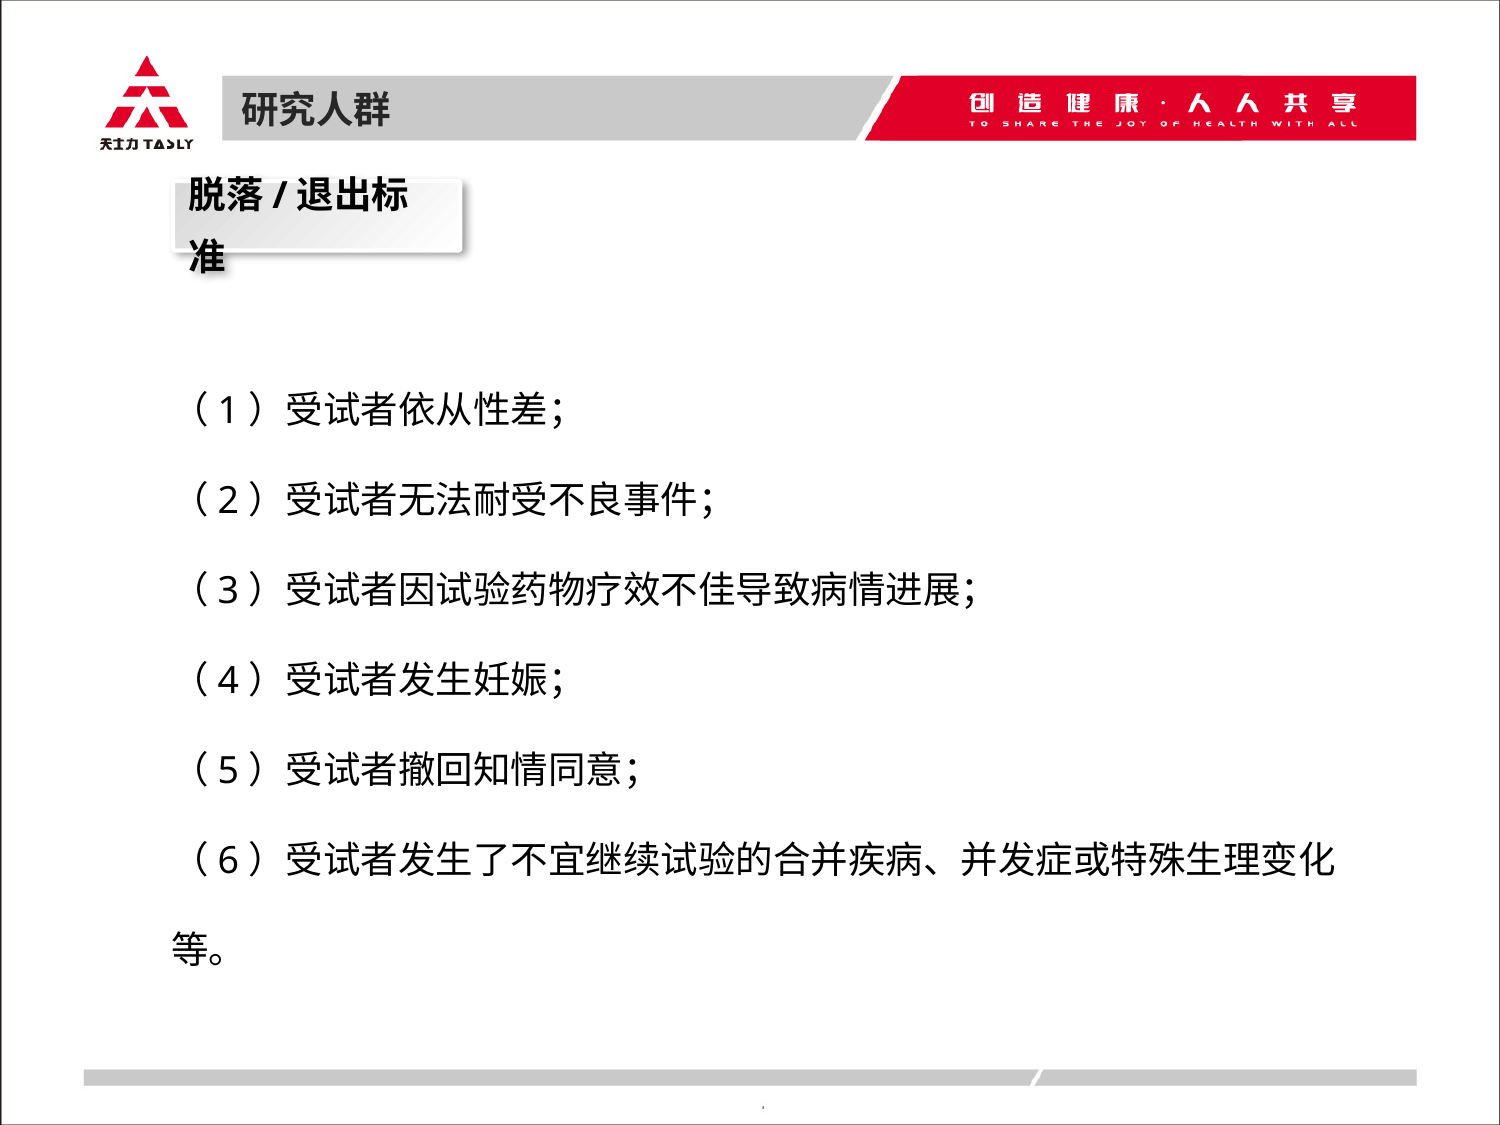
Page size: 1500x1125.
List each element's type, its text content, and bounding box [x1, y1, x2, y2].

text_box （1）受试者依从性差； （2）受试者无法耐受不良事件； （3）受试者因试验药物疗效不佳导致病情进展； （4）受试者发生妊娠； （5）受试者撤回知情同意； （6）受试者发生了不宜继续试验的合并疾病、并发症或特殊生理变化等。 [156, 333, 1387, 979]
text_box 脱落/退出标准 [173, 181, 461, 251]
picture [0, 0, 1500, 1125]
text_box 研究人群 [226, 78, 407, 139]
